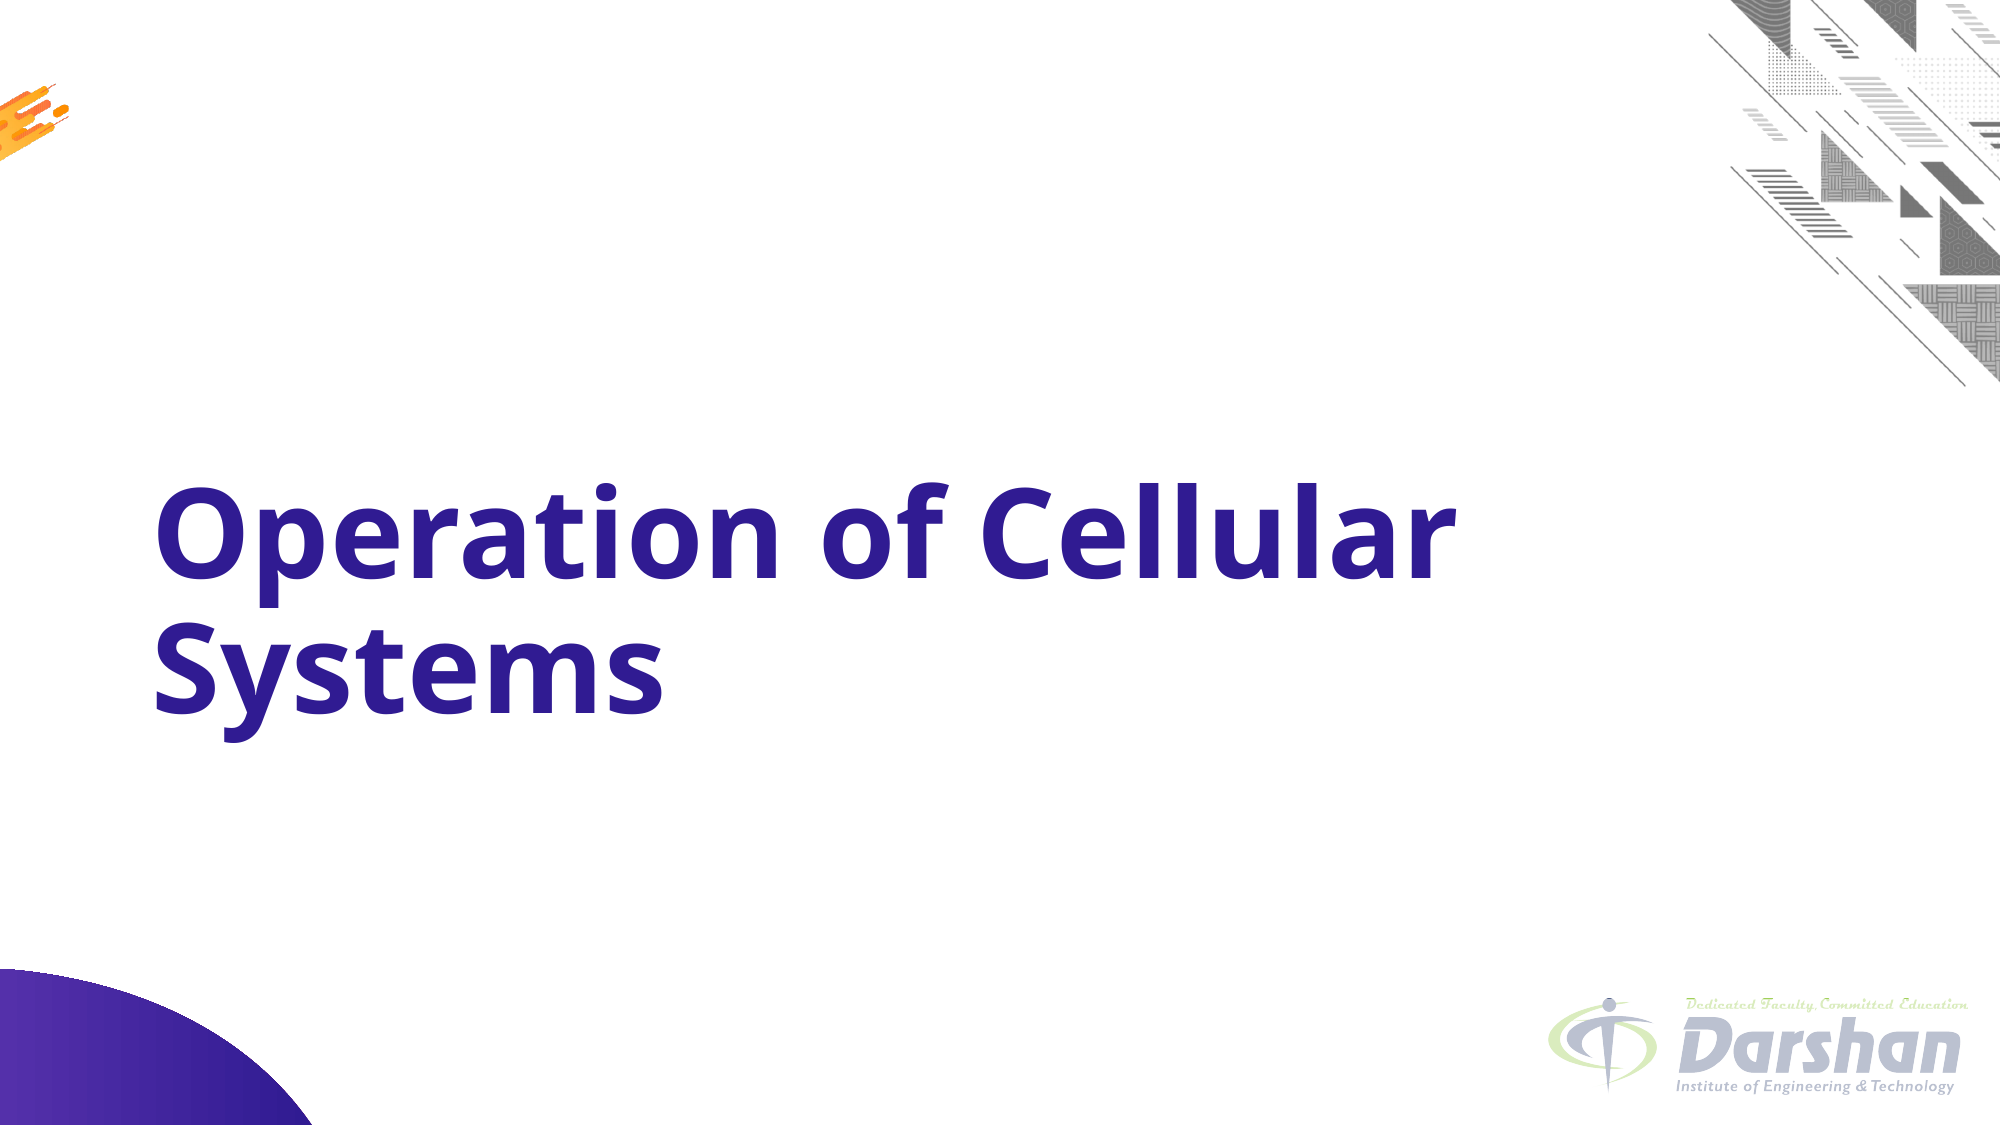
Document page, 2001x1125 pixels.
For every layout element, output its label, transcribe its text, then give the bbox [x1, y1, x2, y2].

picture [0, 65, 90, 193]
title Operation of Cellular Systems [136, 280, 1862, 749]
